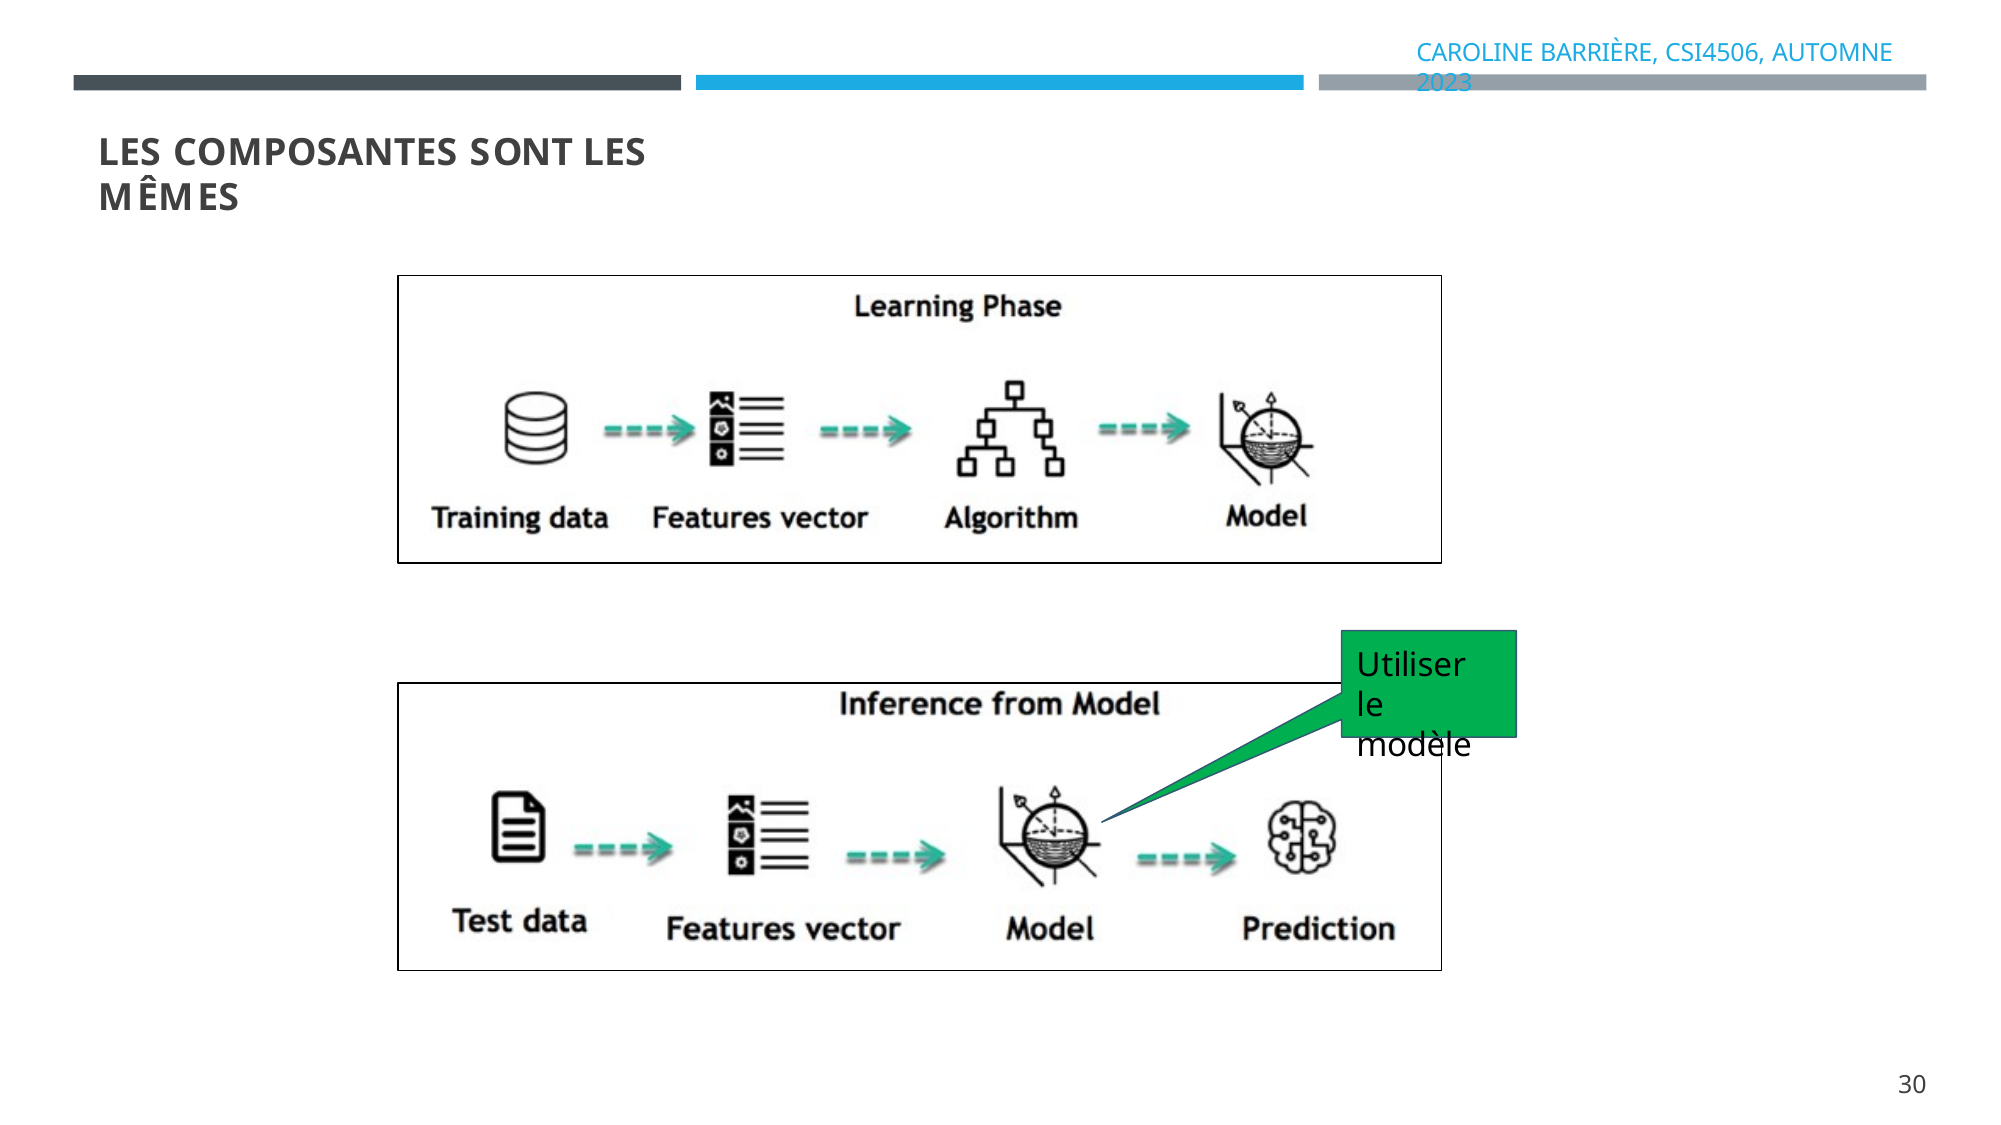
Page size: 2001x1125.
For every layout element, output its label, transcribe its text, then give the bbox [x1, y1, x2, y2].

text_box LES COMPOSANTES SONT LES MÊMES [95, 125, 735, 218]
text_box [397, 629, 1518, 972]
slide_number 30 [1891, 1061, 1934, 1125]
text_box CAROLINE BARRIÈRE, CSI4506, AUTOMNE 2023 [1414, 34, 1929, 97]
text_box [397, 274, 1443, 565]
